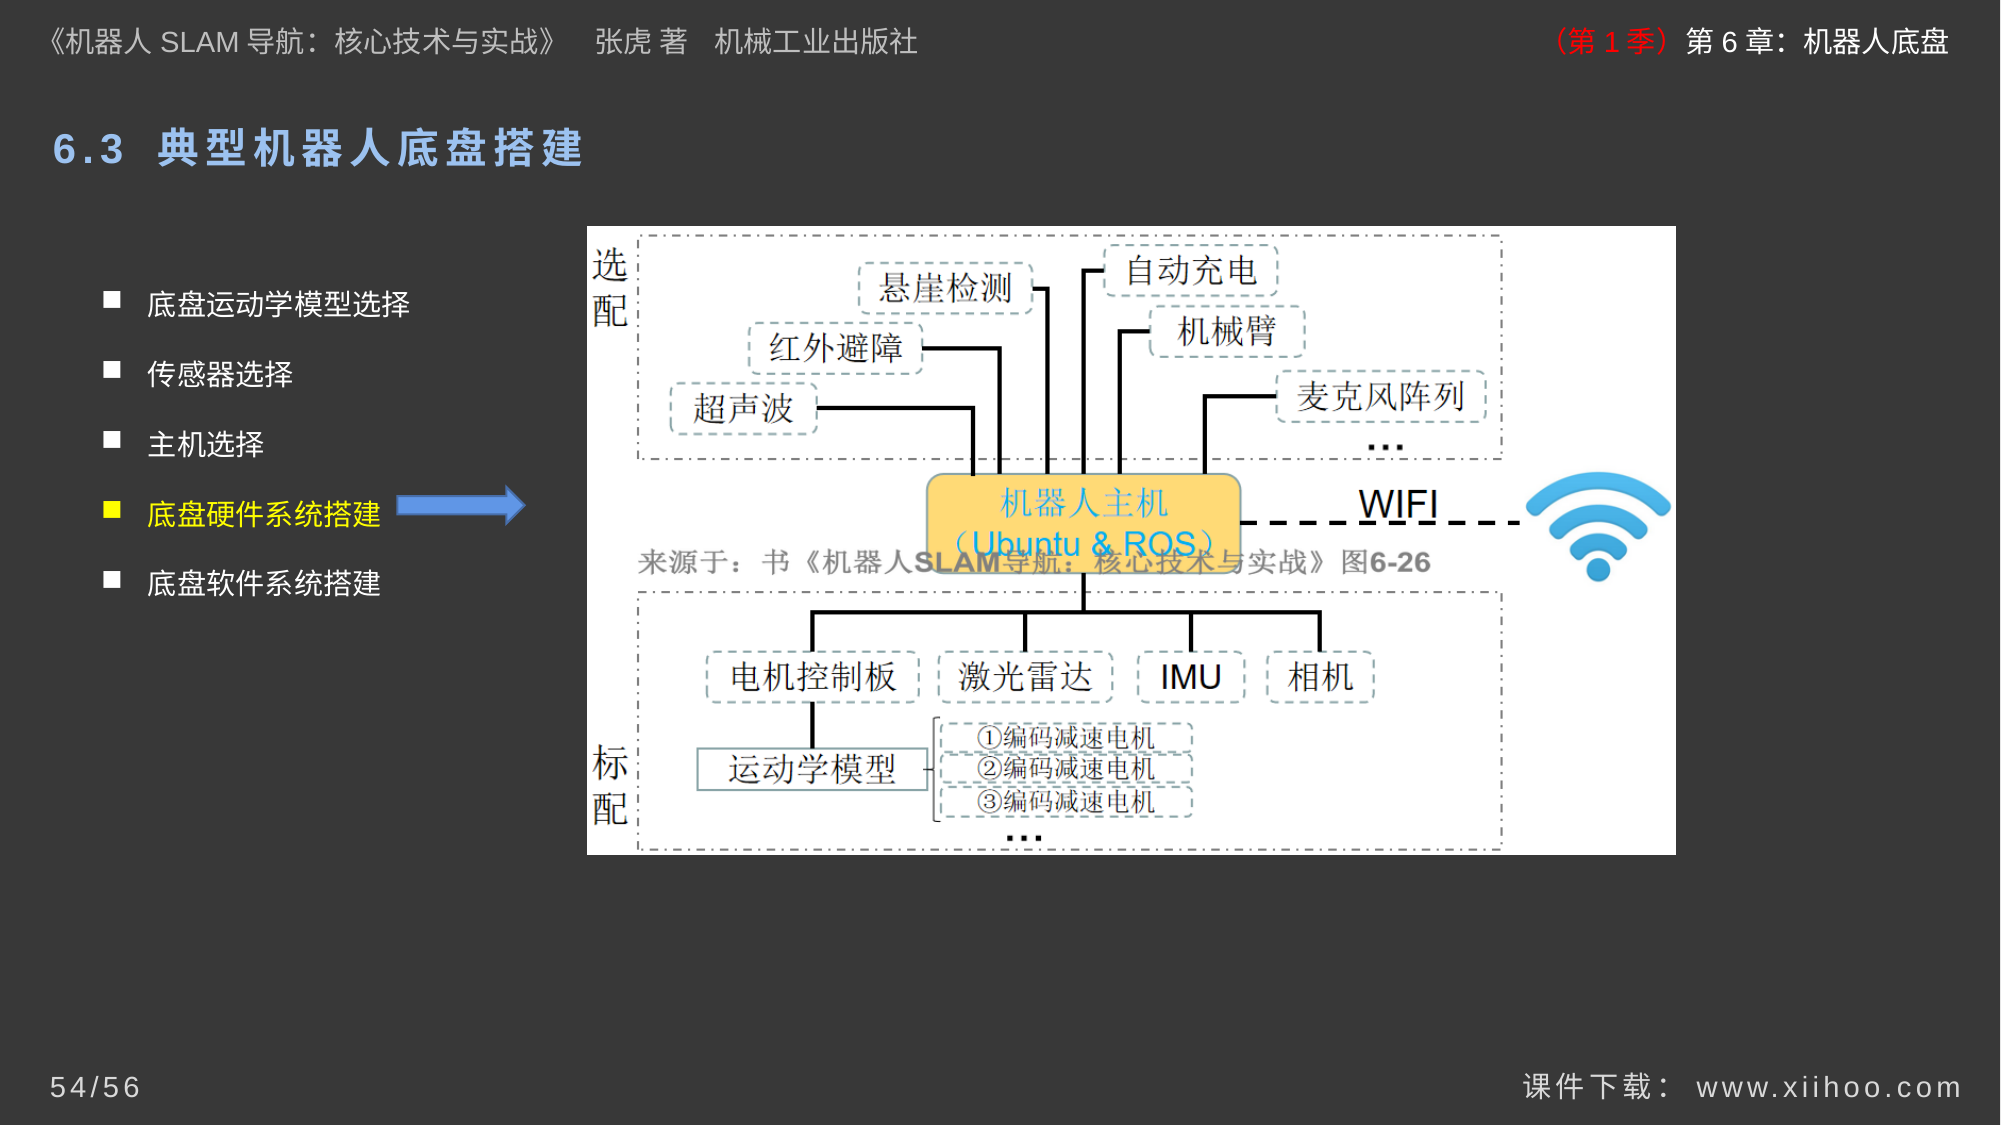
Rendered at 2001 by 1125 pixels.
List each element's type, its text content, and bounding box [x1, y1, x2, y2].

text_box 底盘运动学模型选择 传感器选择 主机选择 底盘硬件系统搭建 底盘软件系统搭建 [86, 243, 430, 609]
text_box [396, 484, 527, 527]
text_box （第1季）第6章：机器人底盘 [1075, 16, 1965, 66]
text_box 课件下载：www.xiihoo.com [1493, 1057, 1991, 1114]
text_box 54/56 [34, 1060, 187, 1111]
picture [0, 0, 2001, 1125]
title 6.3 典型机器人底盘搭建 [38, 98, 620, 180]
text_box 《机器人SLAM导航：核心技术与实战》 张虎 著 机械工业出版社 [16, 16, 940, 66]
